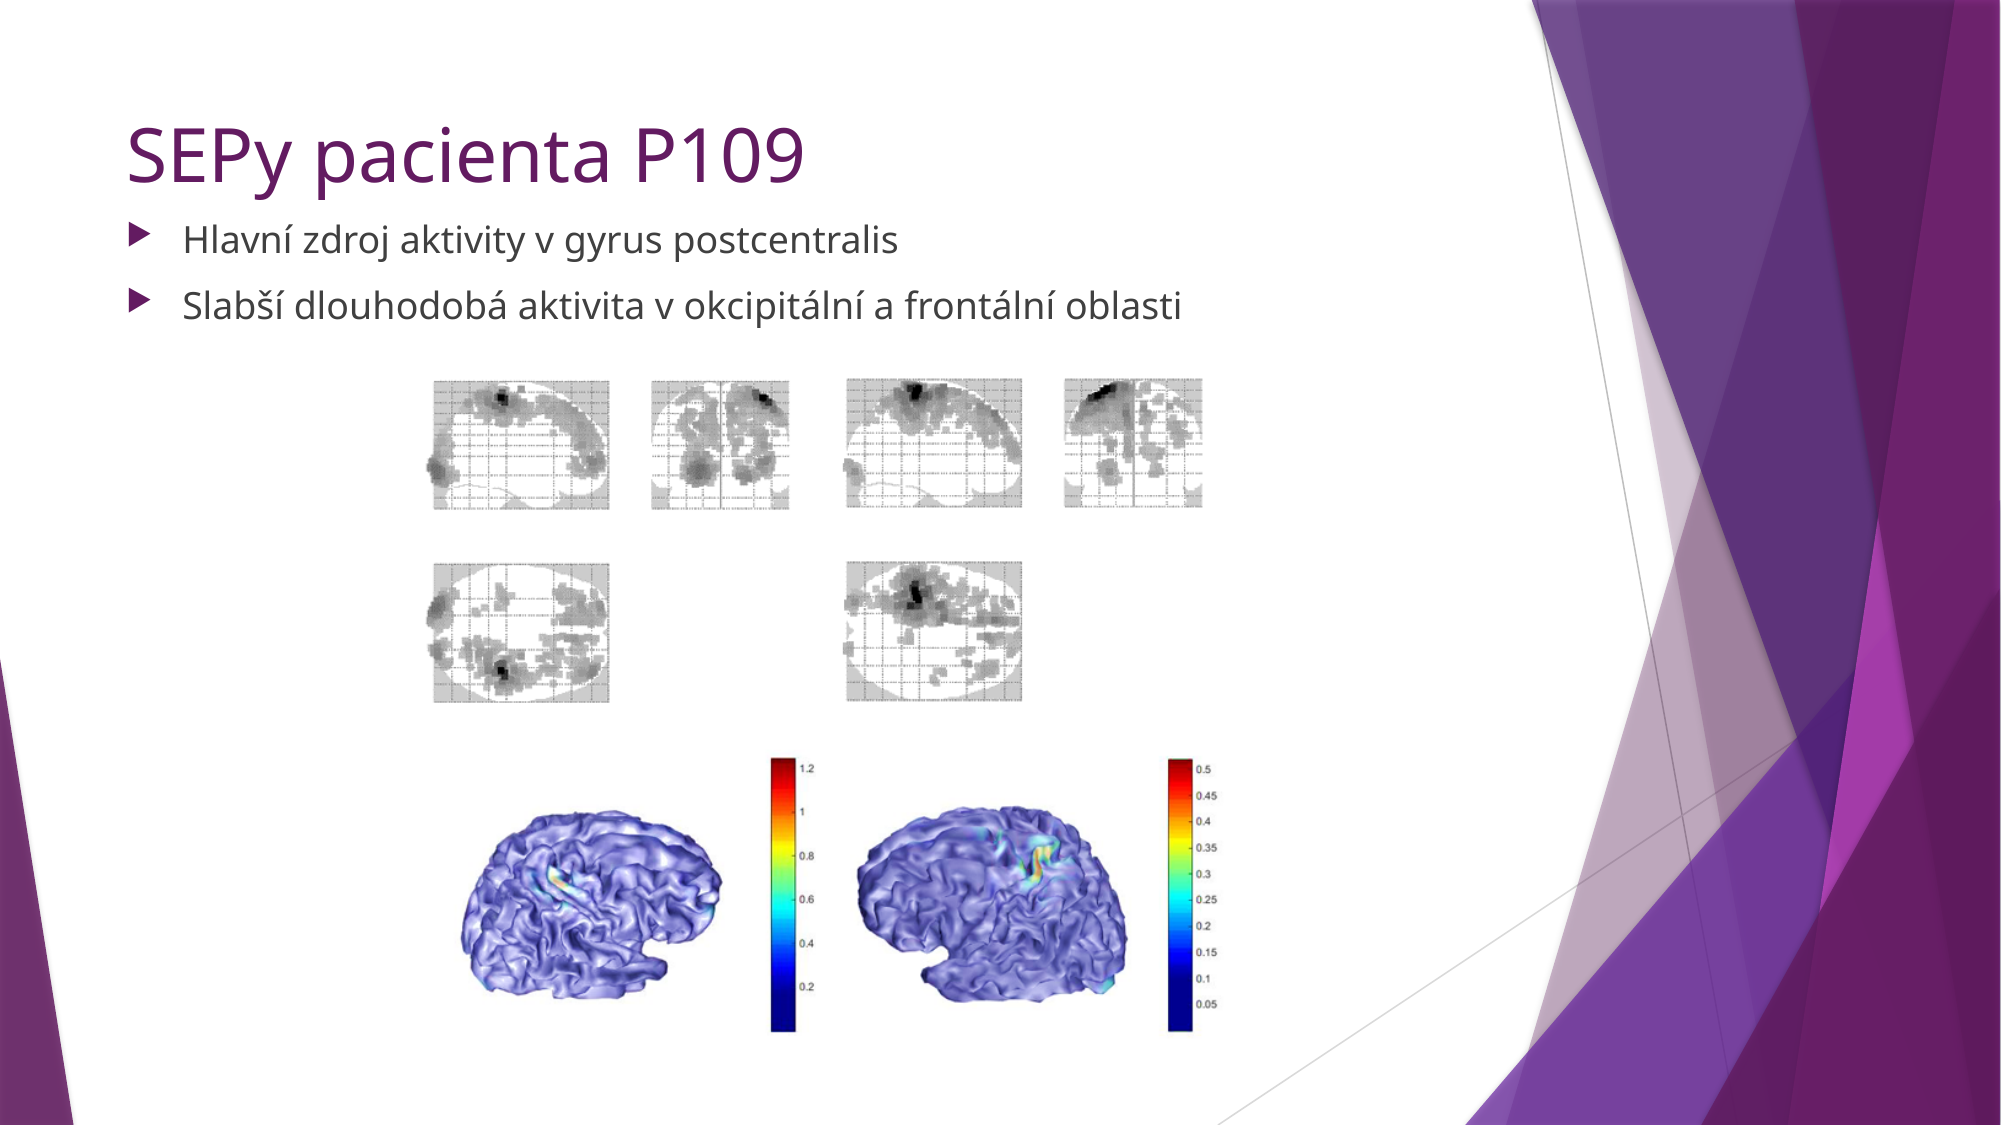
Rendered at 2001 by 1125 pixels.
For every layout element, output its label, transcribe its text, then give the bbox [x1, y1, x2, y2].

list Hlavní zdroj aktivity v gyrus postcentralis Slabší dlouhodobá aktivita v okcipitální a frontální oblasti [111, 208, 1522, 845]
picture [400, 359, 1232, 1090]
title SEPy pacienta P109 [111, 99, 1522, 208]
